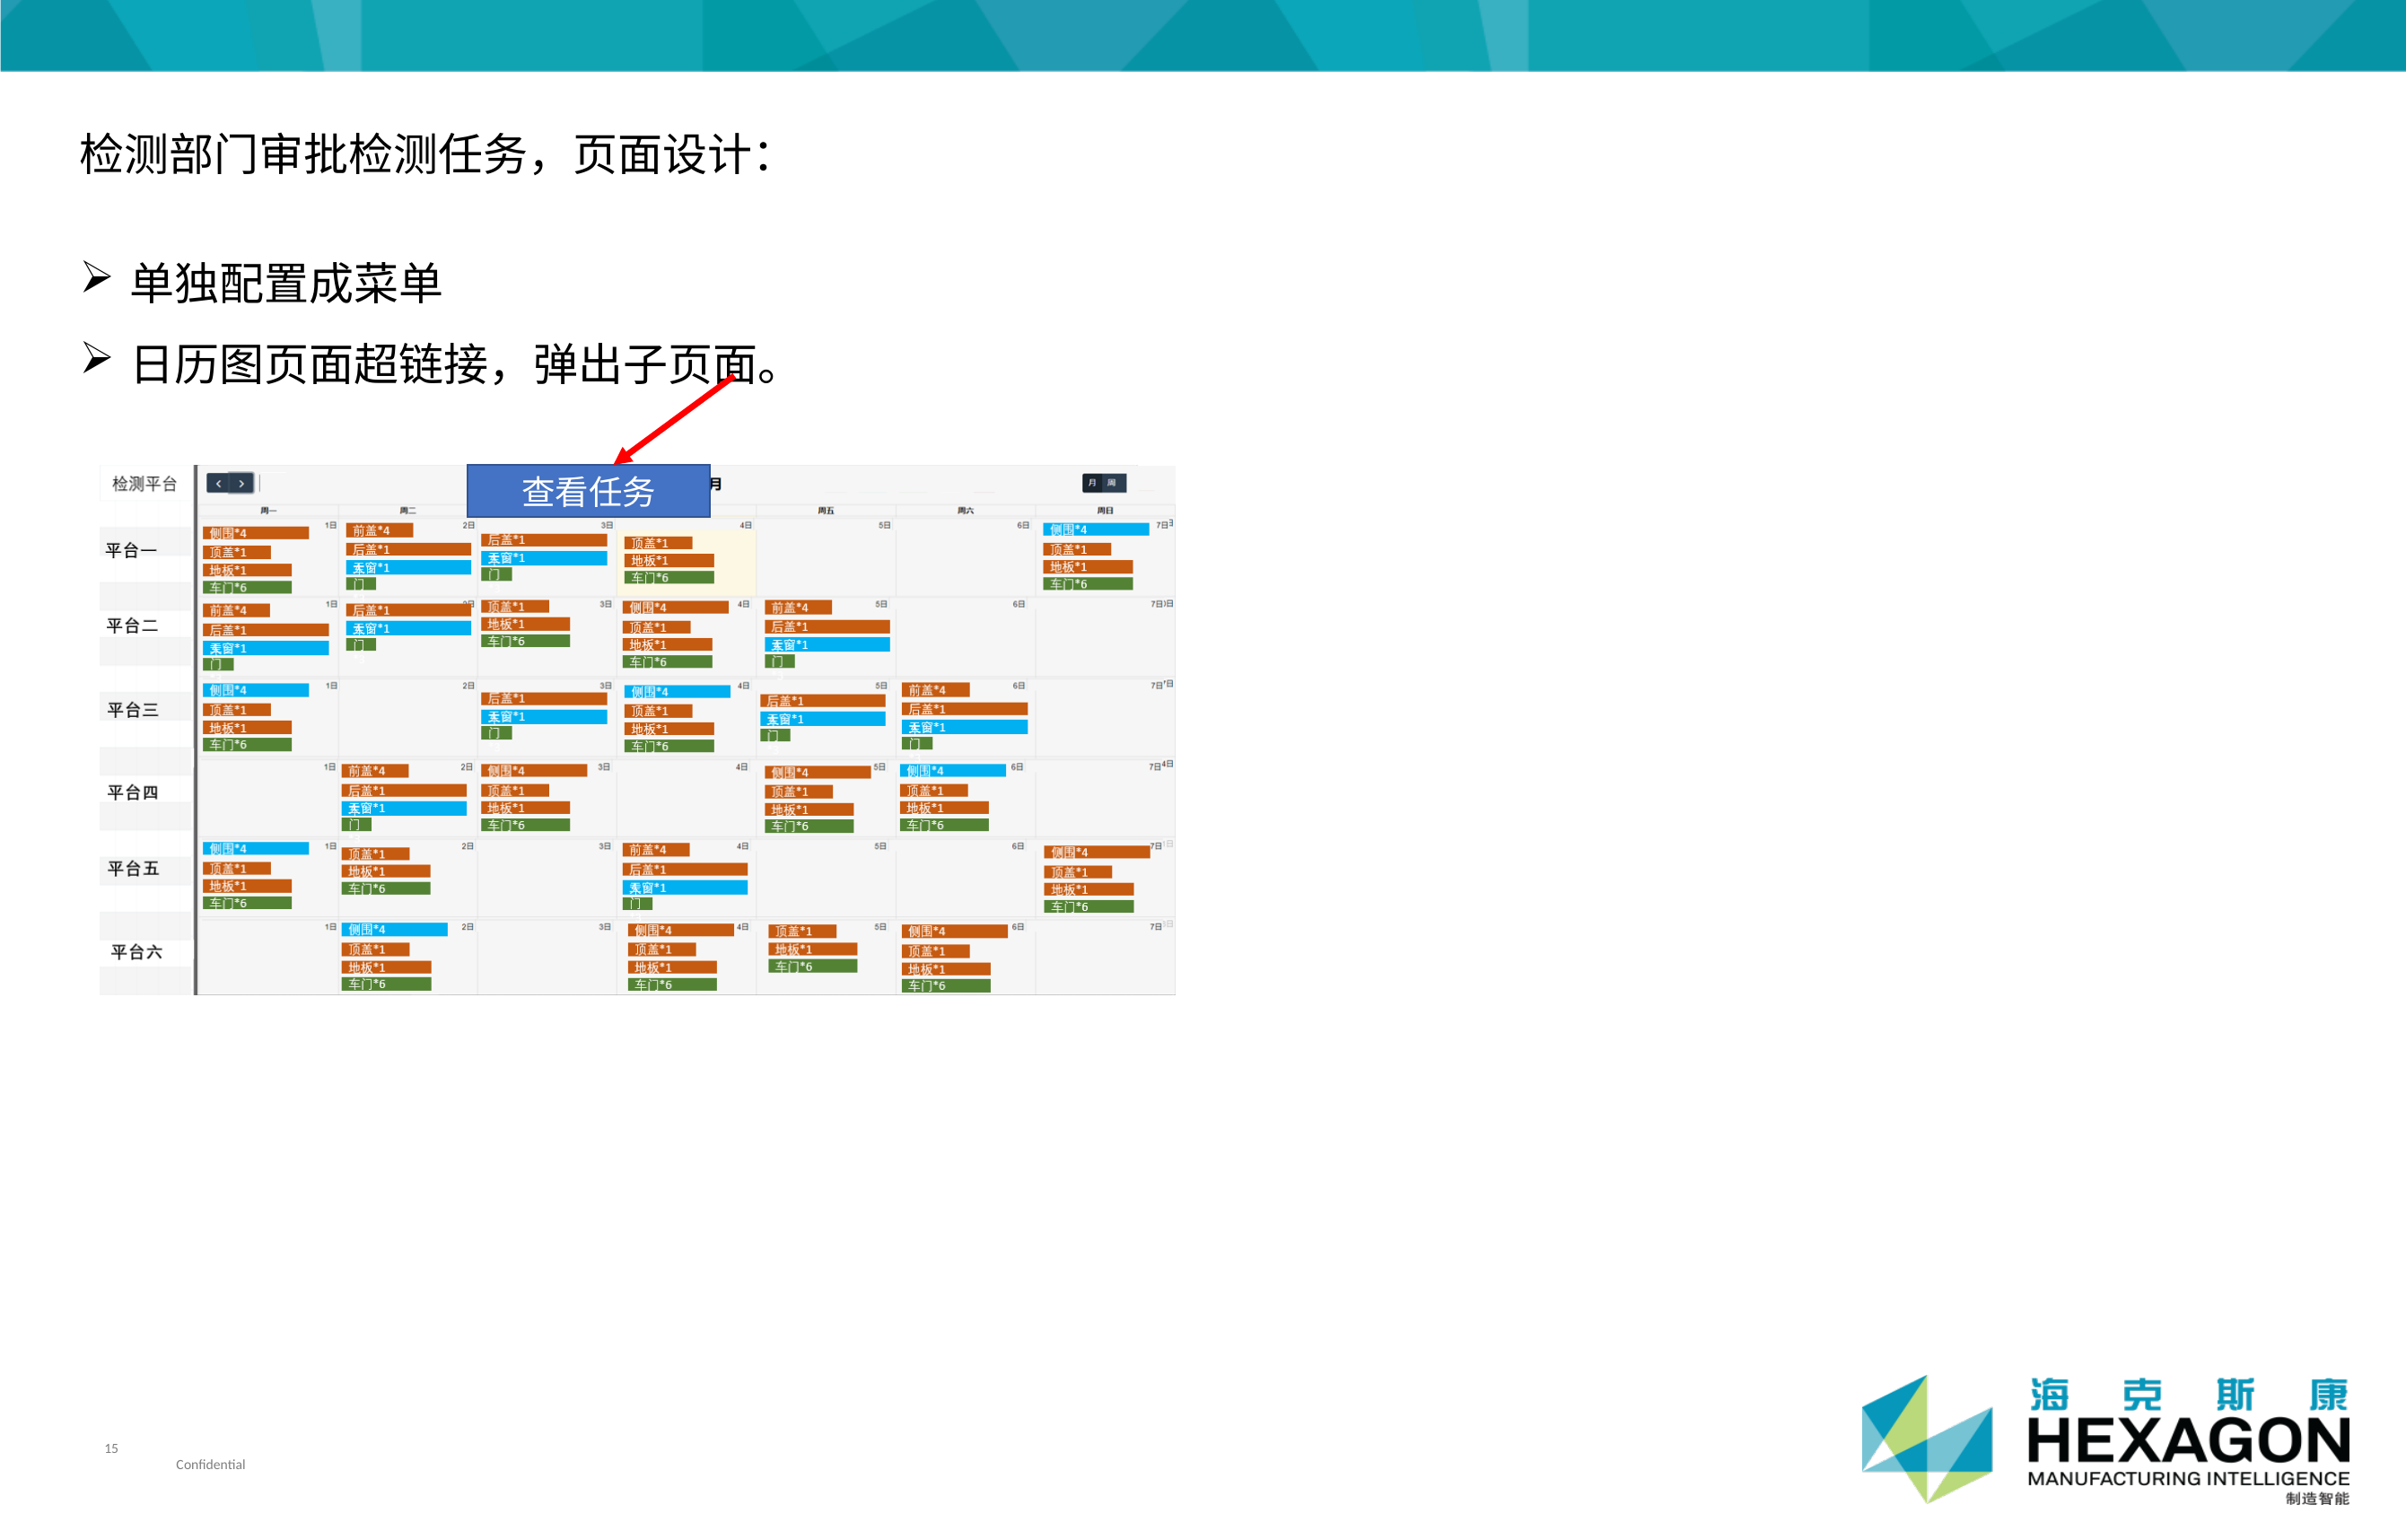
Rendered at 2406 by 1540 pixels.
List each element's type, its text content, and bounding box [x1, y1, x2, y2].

picture [1862, 1375, 2349, 1505]
text_box 检测部门审批检测任务，页面设计： [66, 119, 1815, 188]
picture [0, 0, 2406, 72]
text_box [613, 375, 735, 466]
text_box 单独配置成菜单 日历图页面超链接，弹出子页面。 [66, 222, 2281, 397]
picture [100, 465, 1177, 995]
